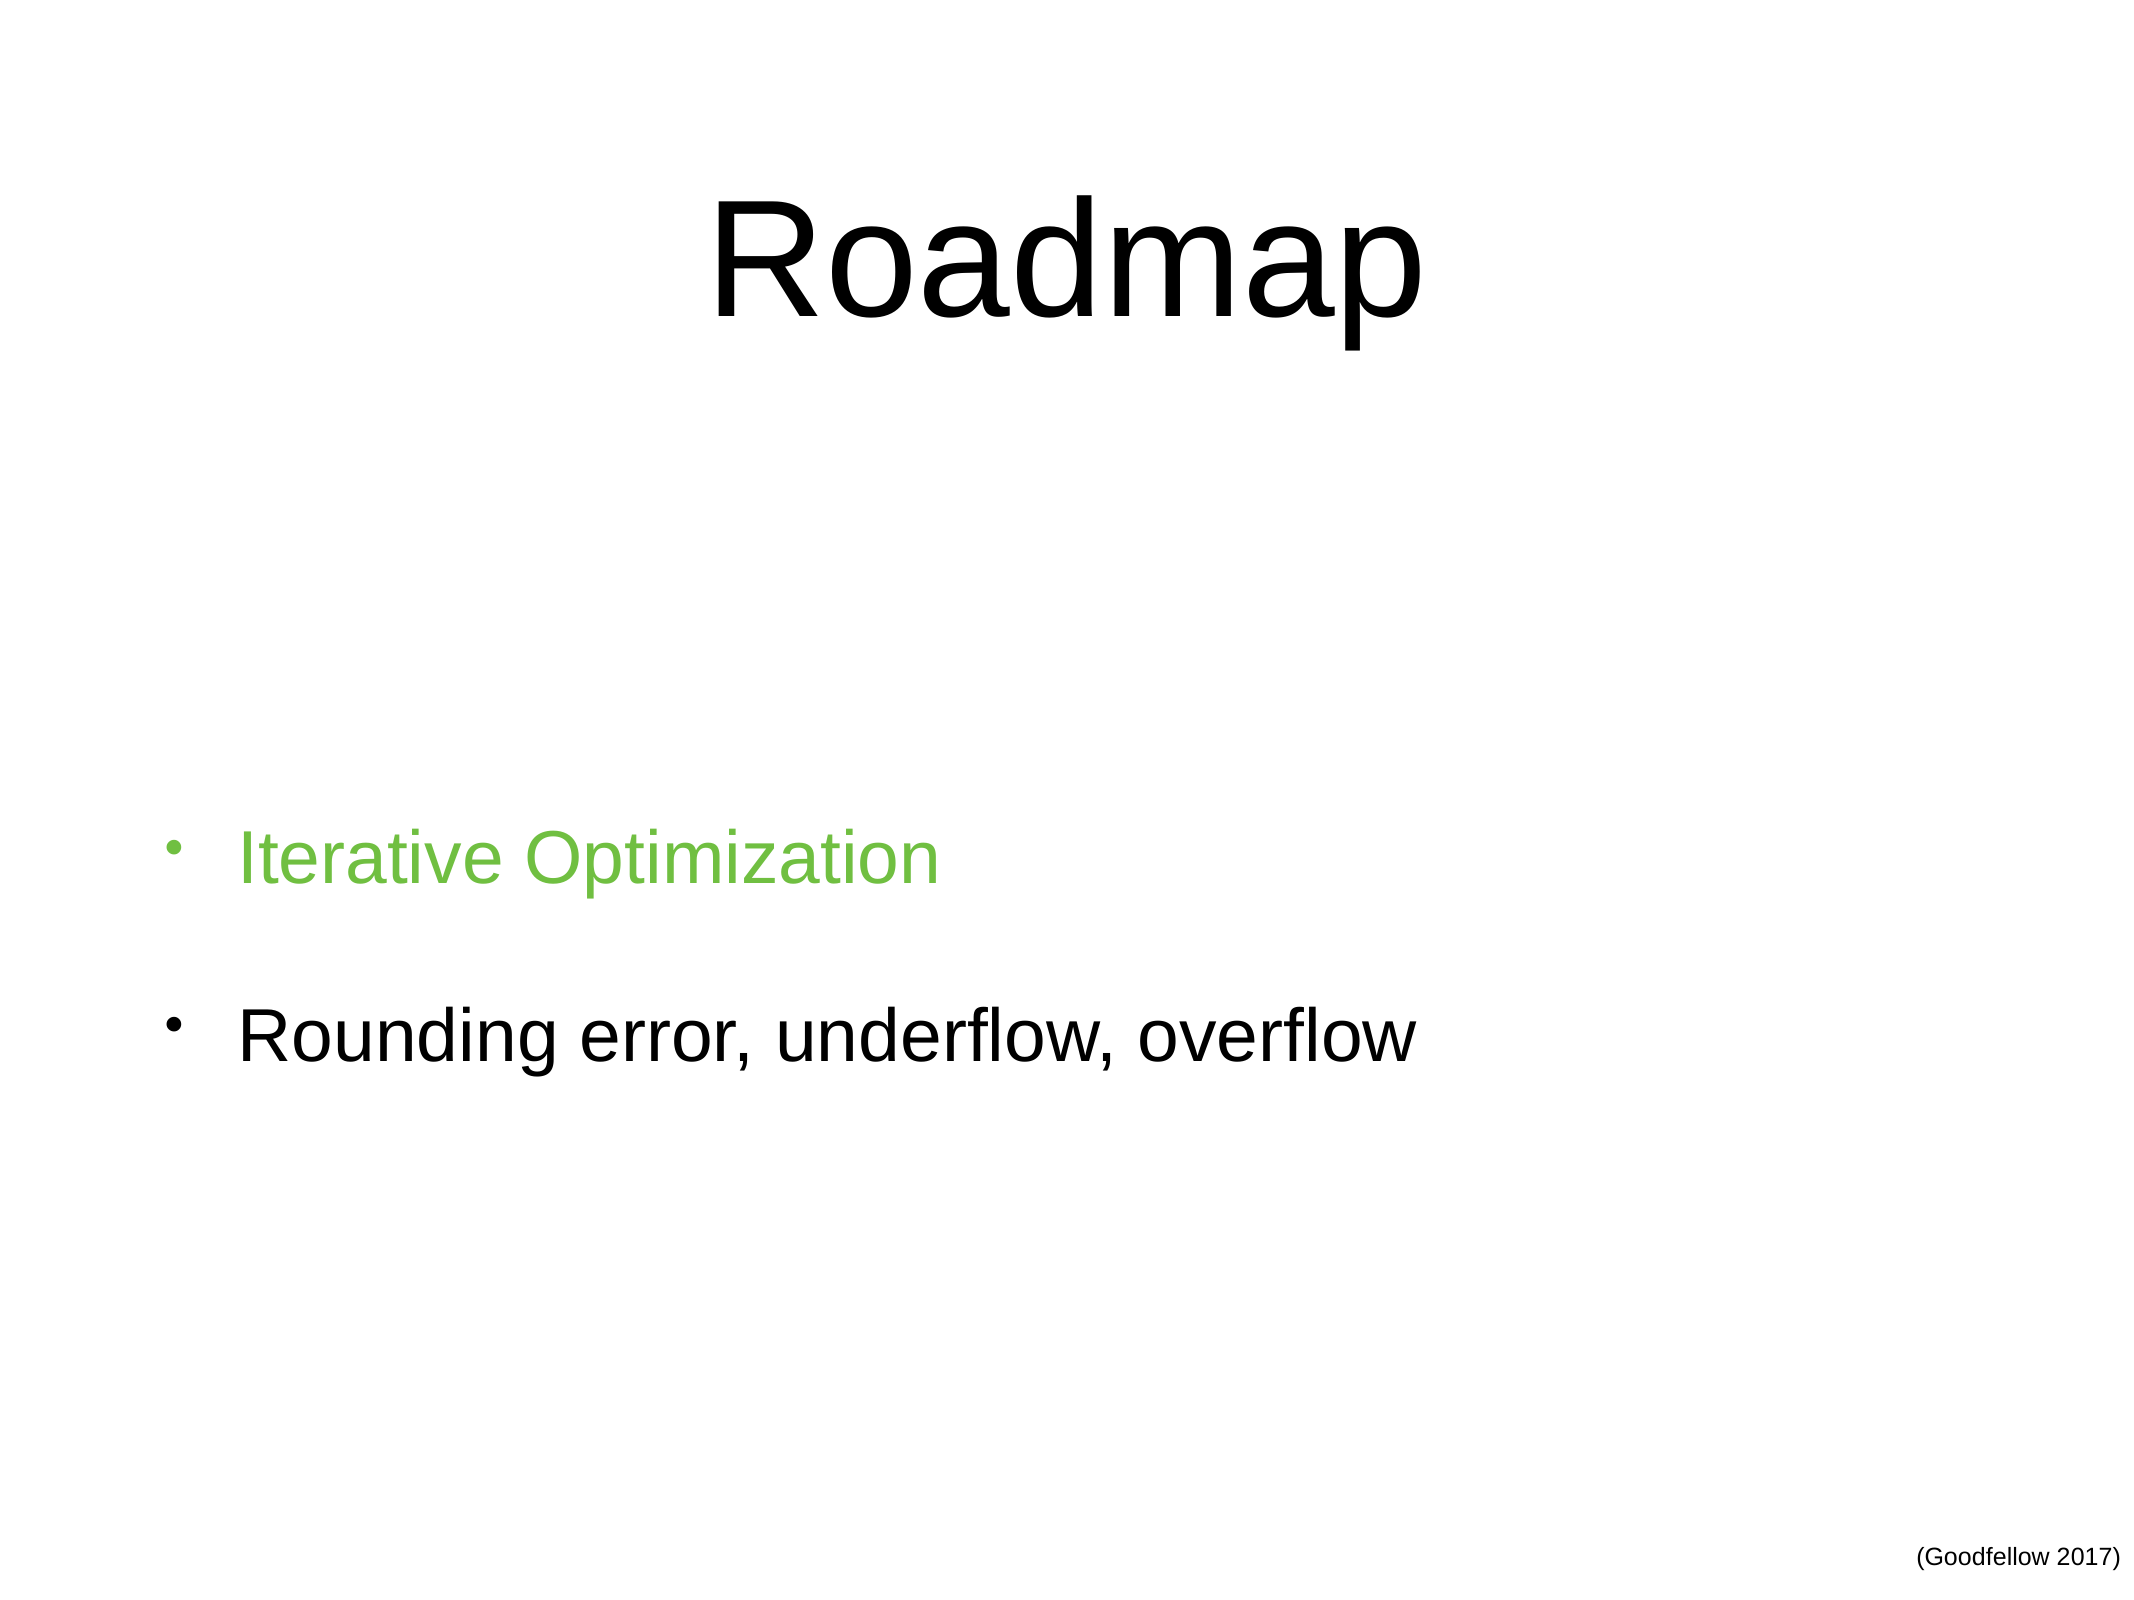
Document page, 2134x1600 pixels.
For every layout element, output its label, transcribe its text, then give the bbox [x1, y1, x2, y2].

title Roadmap [155, 72, 1978, 426]
list Iterative Optimization Rounding error, underflow, overflow [155, 426, 1978, 1459]
